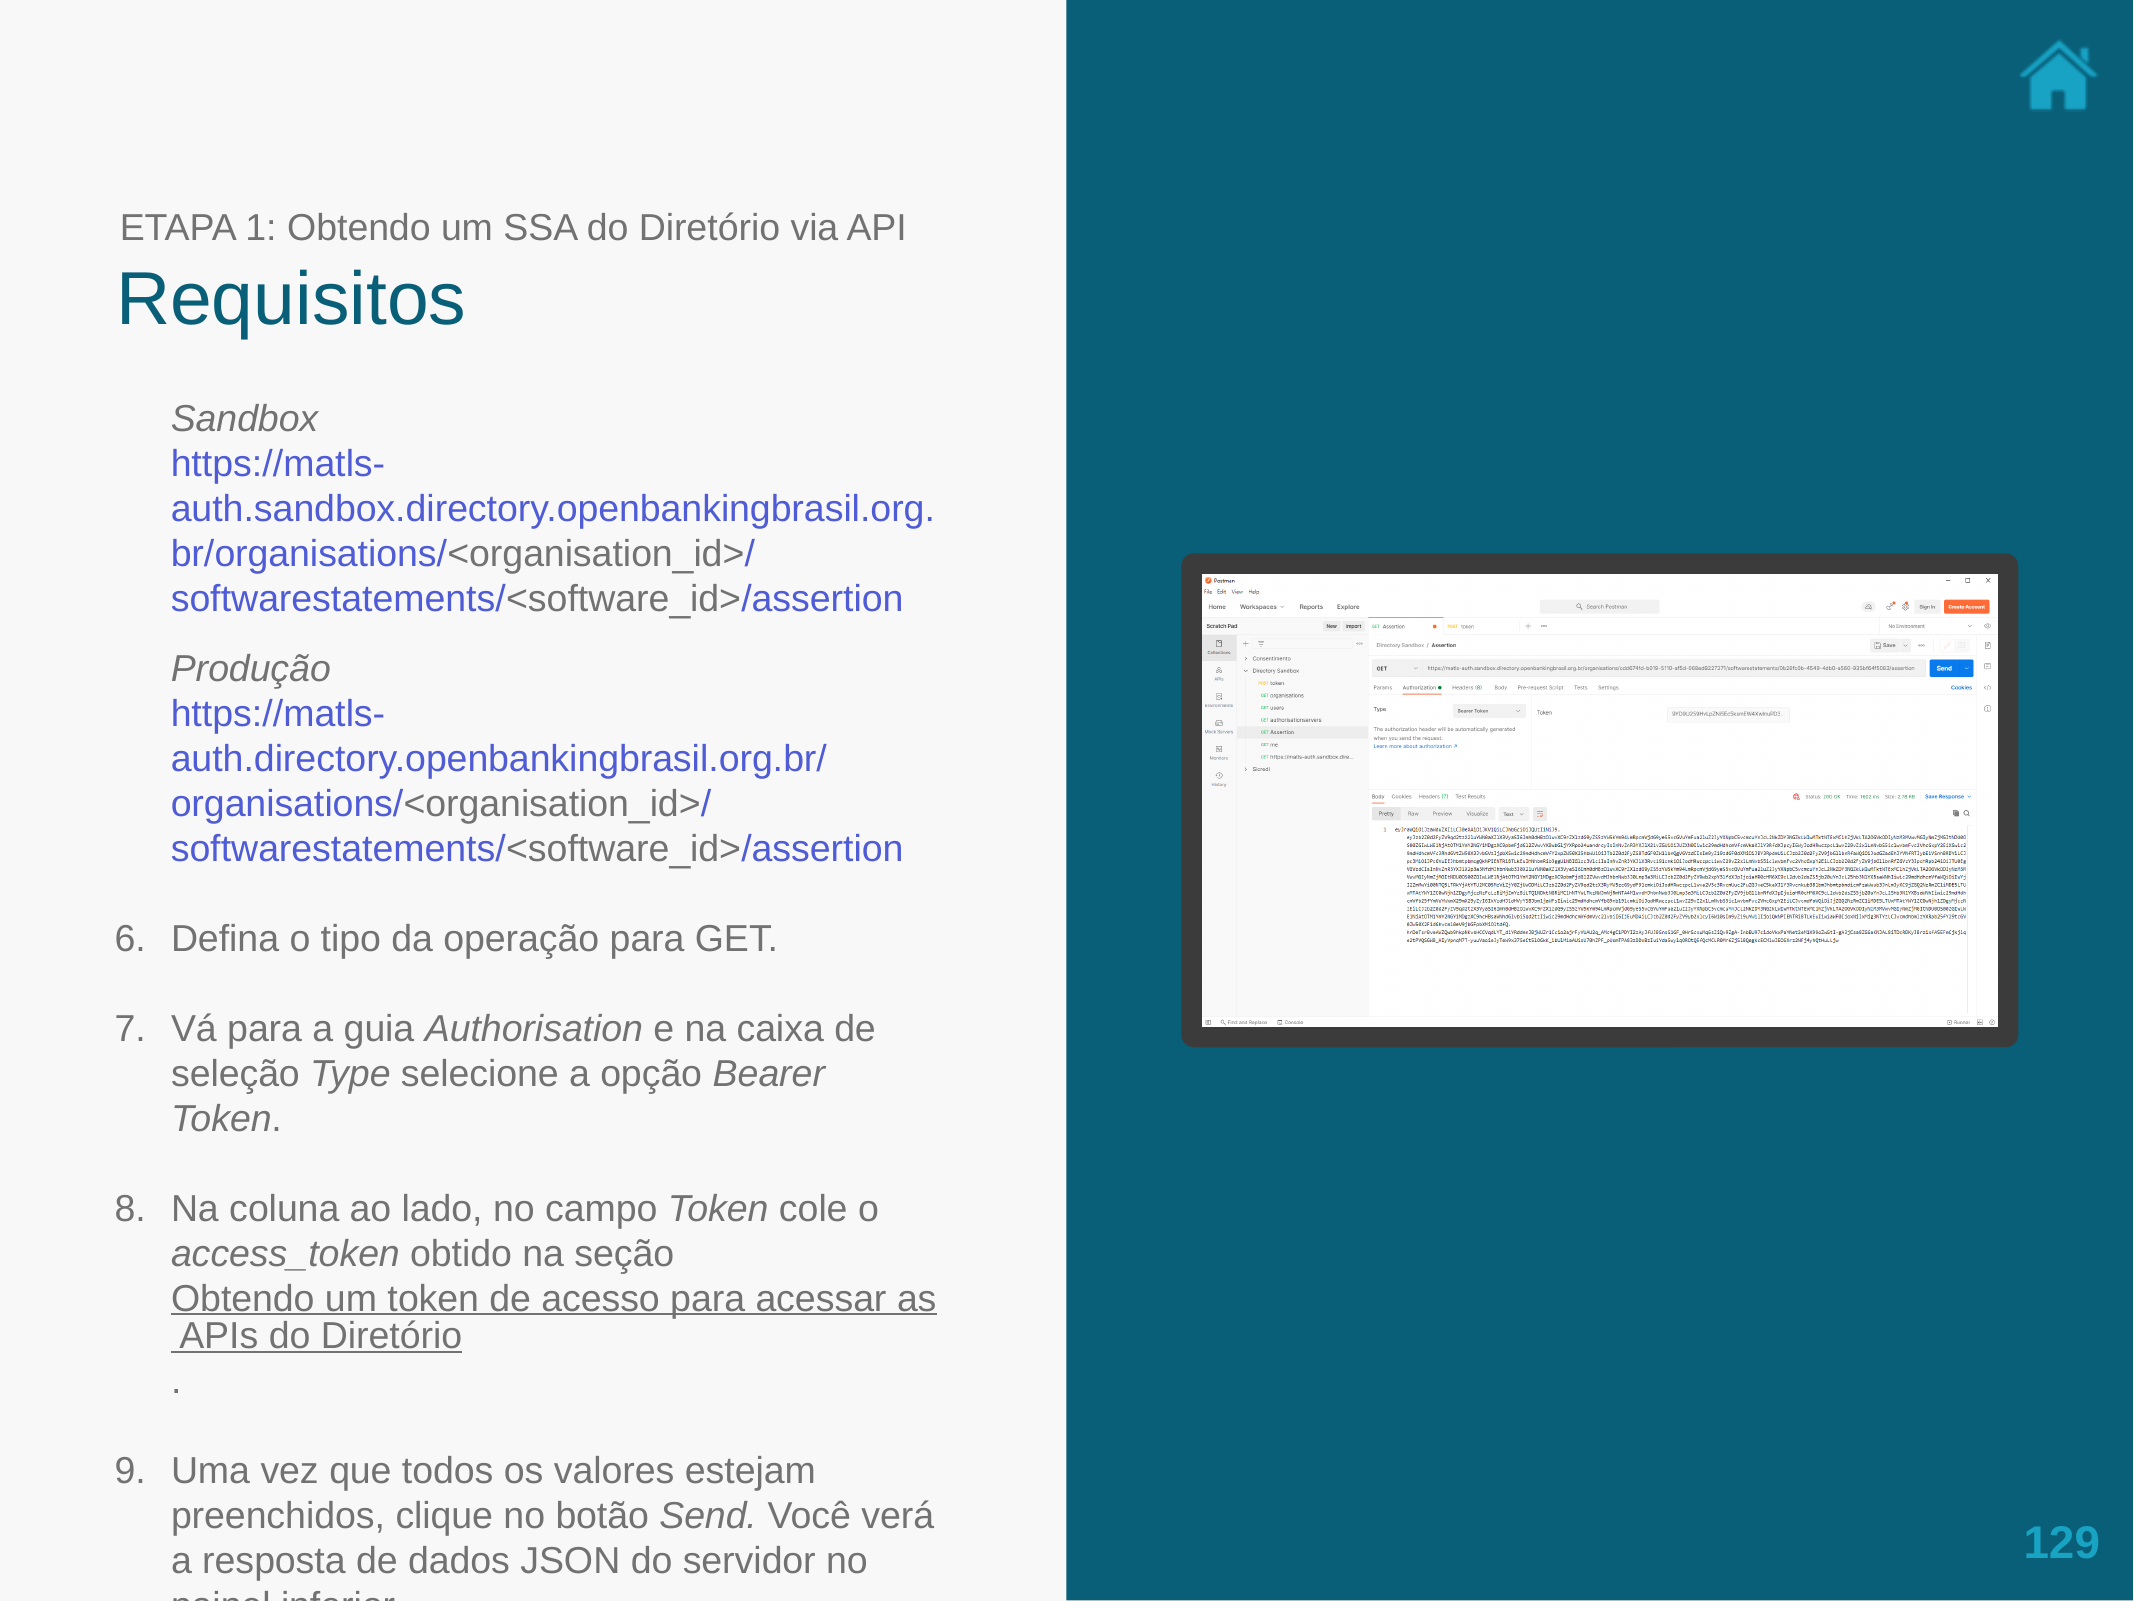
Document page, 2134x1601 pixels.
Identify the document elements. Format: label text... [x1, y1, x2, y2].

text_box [1181, 553, 2019, 1048]
text_box ETAPA 1: Obtendo um SSA do Diretório via API [119, 202, 947, 248]
slide_number 129 [1979, 1504, 2101, 1576]
text_box Sandbox https://matls-auth.sandbox.directory.openbankingbrasil.org.br/organisations/<organisation_id>/softwarestatements/<software_id>/assertion Produção https://matls-auth.directory.openbankingbrasil.org.br/organisations/<organisation_id>/softwarestatements/<software_id>/assertion Defina o tipo da operação para GET. Vá para a guia Authorisation e na caixa de seleção Type selecione a opção Bearer Token. Na coluna ao lado, no campo Token cole o access_token obtido na seção Obtendo um token de acesso para acessar as APIs do Diretório. Uma vez que todos os valores estejam preenchidos, clique no botão Send. Você verá a resposta de dados JSON do servidor no painel inferior. [114, 393, 942, 1589]
text_box Requisitos [115, 249, 488, 341]
text_box [1977, 0, 2134, 145]
